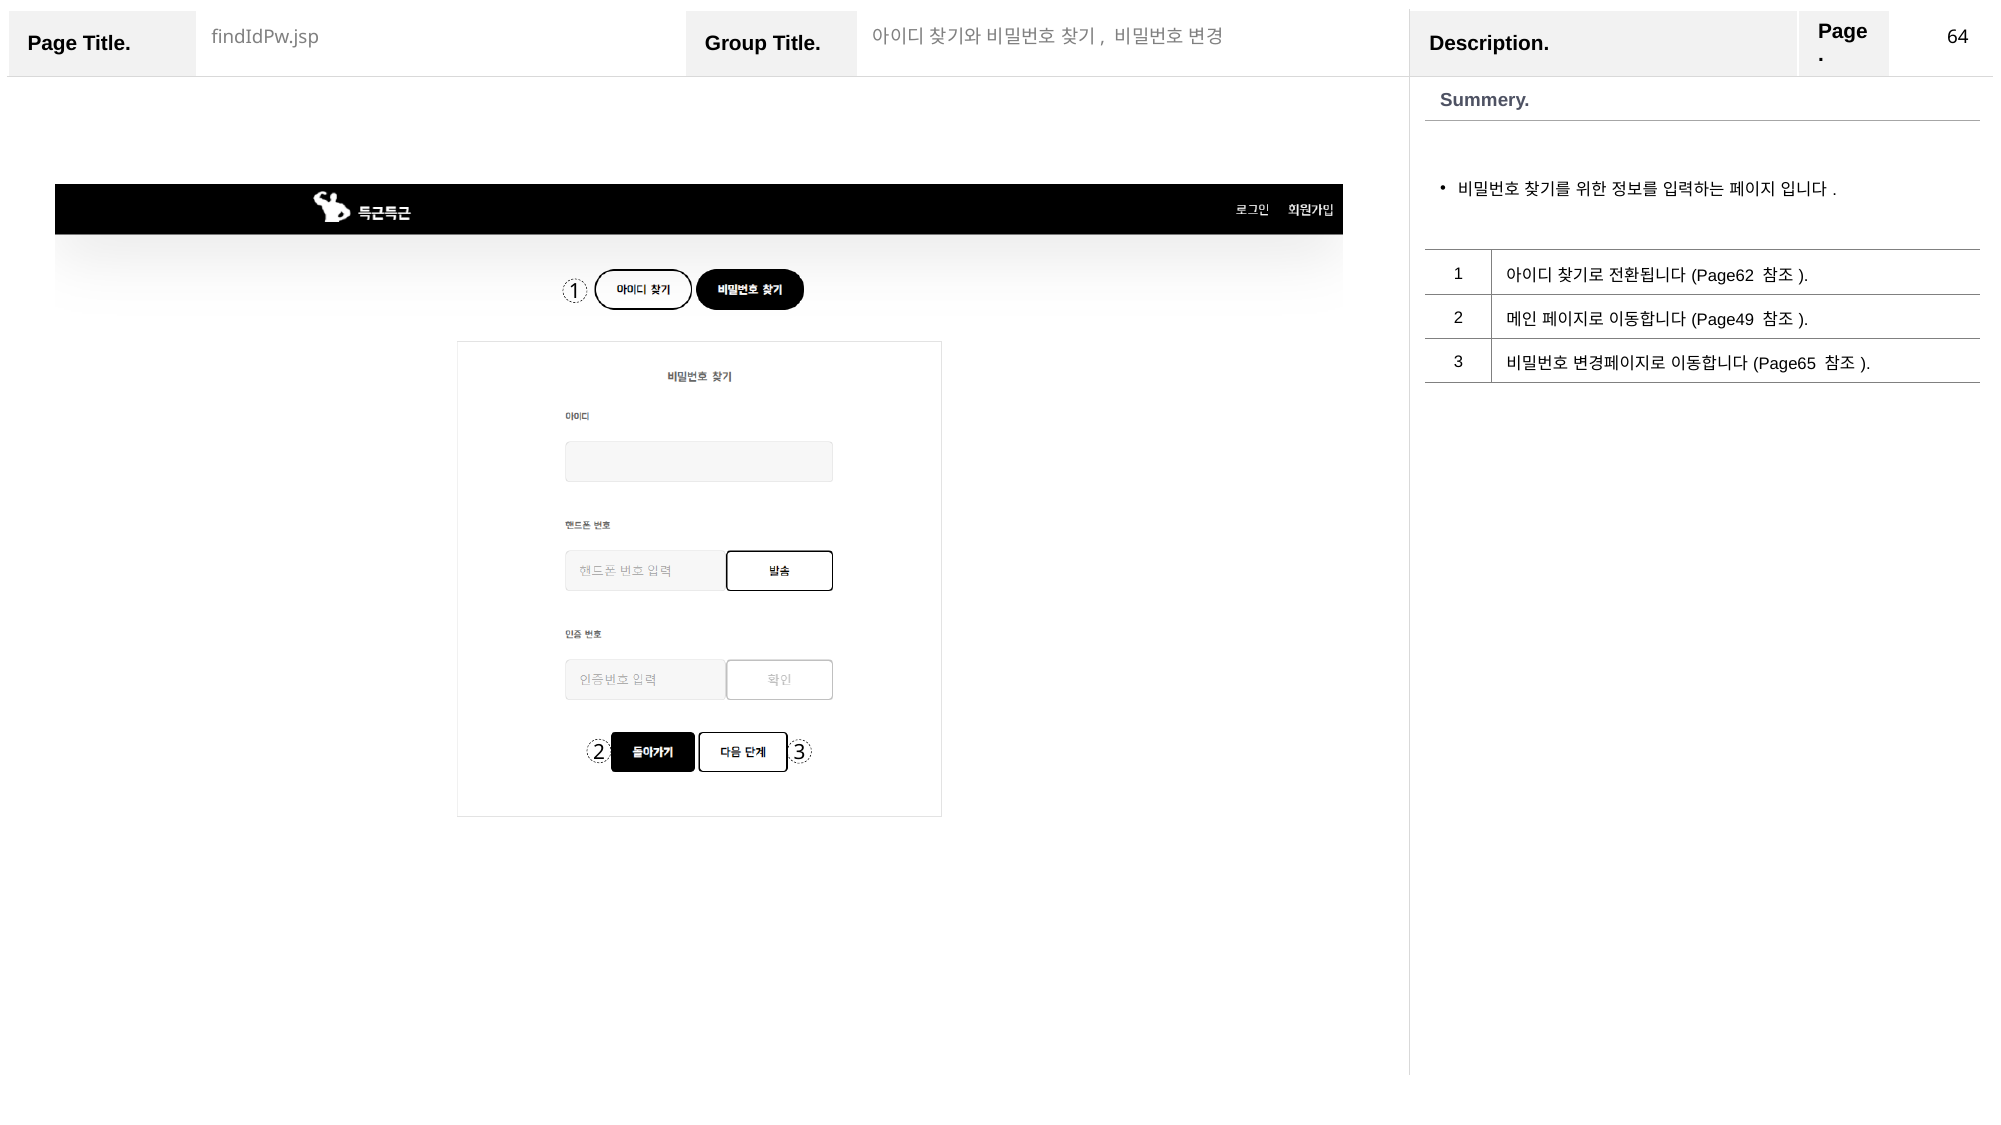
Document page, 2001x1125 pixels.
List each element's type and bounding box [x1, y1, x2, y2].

table_cell [1492, 250, 1980, 294]
table_cell [1492, 339, 1980, 382]
table_header [1425, 78, 1980, 120]
table_cell [1492, 295, 1980, 338]
list [196, 18, 684, 55]
table_cell [1425, 295, 1491, 338]
list [858, 18, 1405, 55]
table_cell [1425, 339, 1491, 382]
picture [54, 184, 1343, 899]
text_box [1932, 17, 1984, 55]
table_cell [1425, 121, 1980, 249]
table_cell [1425, 250, 1491, 294]
